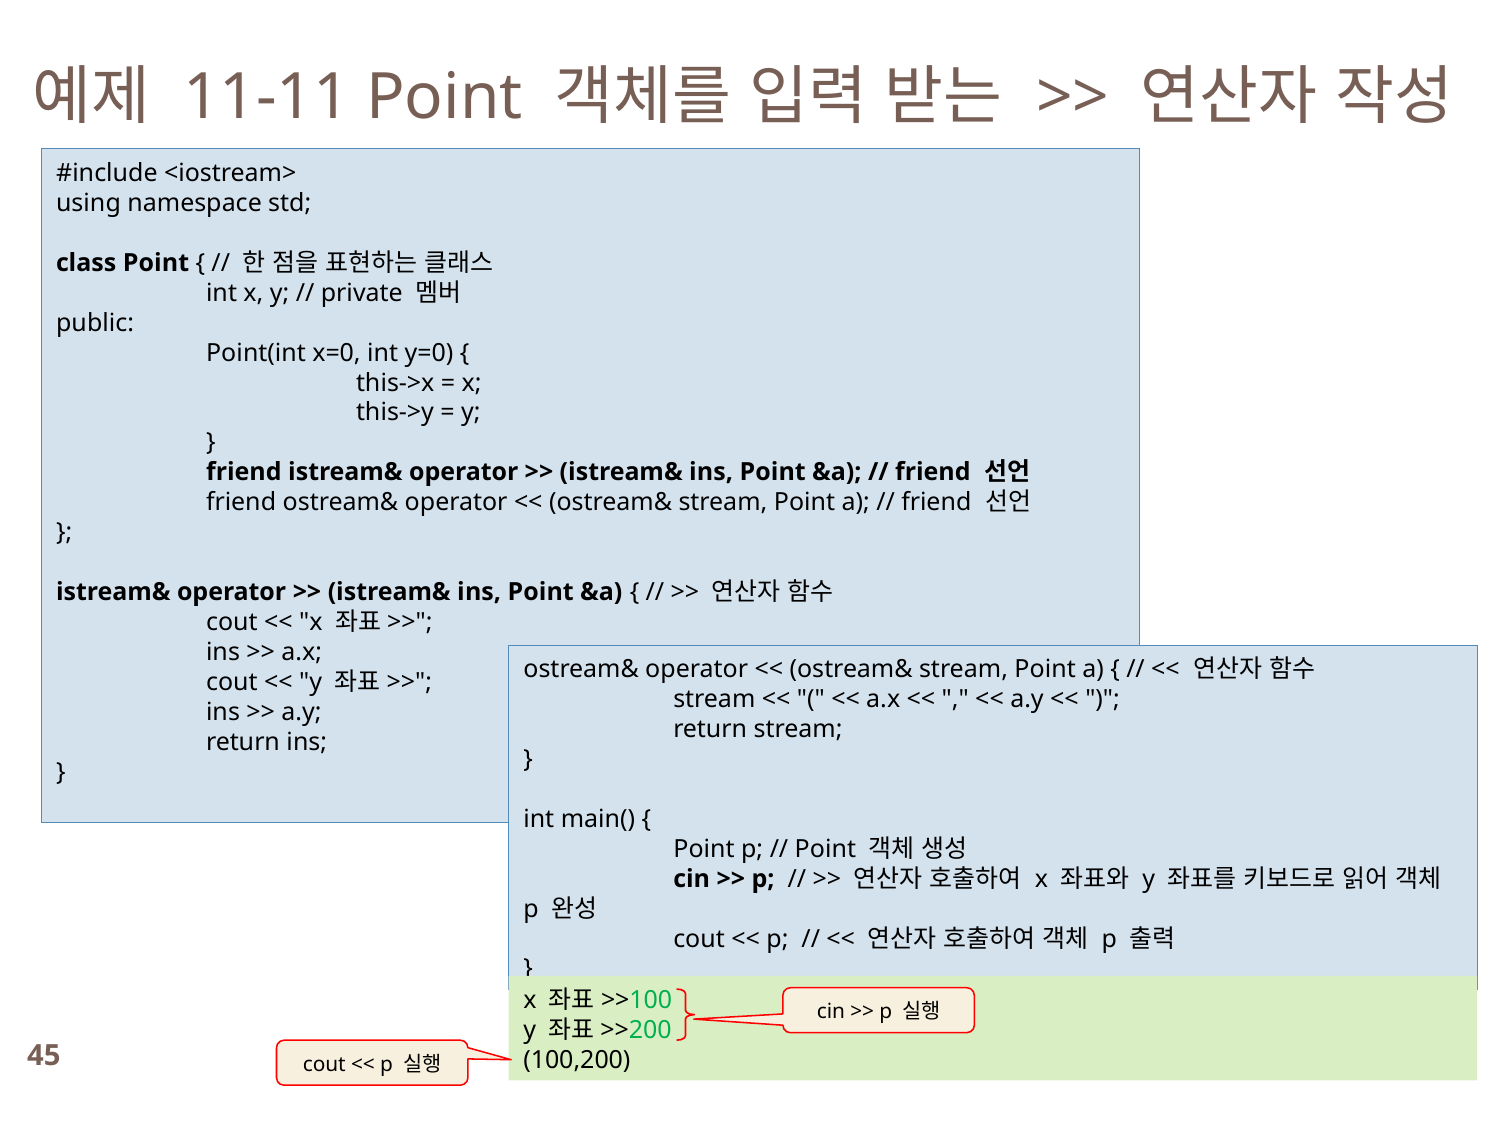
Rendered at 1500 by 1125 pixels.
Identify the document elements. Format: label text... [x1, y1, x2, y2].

title 예제 11-11 Point 객체를 입력 받는 >> 연산자 작성 [17, 37, 1500, 149]
text_box cout << p 실행 [274, 1038, 513, 1087]
text_box ostream& operator << (ostream& stream, Point a) { // << 연산자 함수 stream << "(" << a.x << "," << a.y << ")"; return stream; } int main() { Point p; // Point 객체 생성 cin >> p; // >> 연산자 호출하여 x 좌표와 y 좌표를 키보드로 읽어 객체 p 완성 cout << p; // << 연산자 호출하여 객체 p 출력 } [508, 645, 1478, 975]
slide_number 45 [0, 1025, 88, 1088]
text_box x 좌표>>100 y 좌표>>200 (100,200) [508, 975, 1478, 1081]
text_box [676, 988, 696, 1042]
text_box cin >> p 실행 [692, 986, 976, 1035]
text_box #include <iostream> using namespace std; class Point { // 한 점을 표현하는 클래스 int x, y; // private 멤버 public: Point(int x=0, int y=0) { this->x = x; this->y = y; } friend istream& operator >> (istream& ins, Point &a); // friend 선언 friend ostream& operator << (ostream& stream, Point a); // friend 선언 }; istream& operator >> (istream& ins, Point &a) { // >> 연산자 함수 cout << "x 좌표>>"; ins >> a.x; cout << "y 좌표>>"; ins >> a.y; return ins; } [41, 148, 1140, 823]
